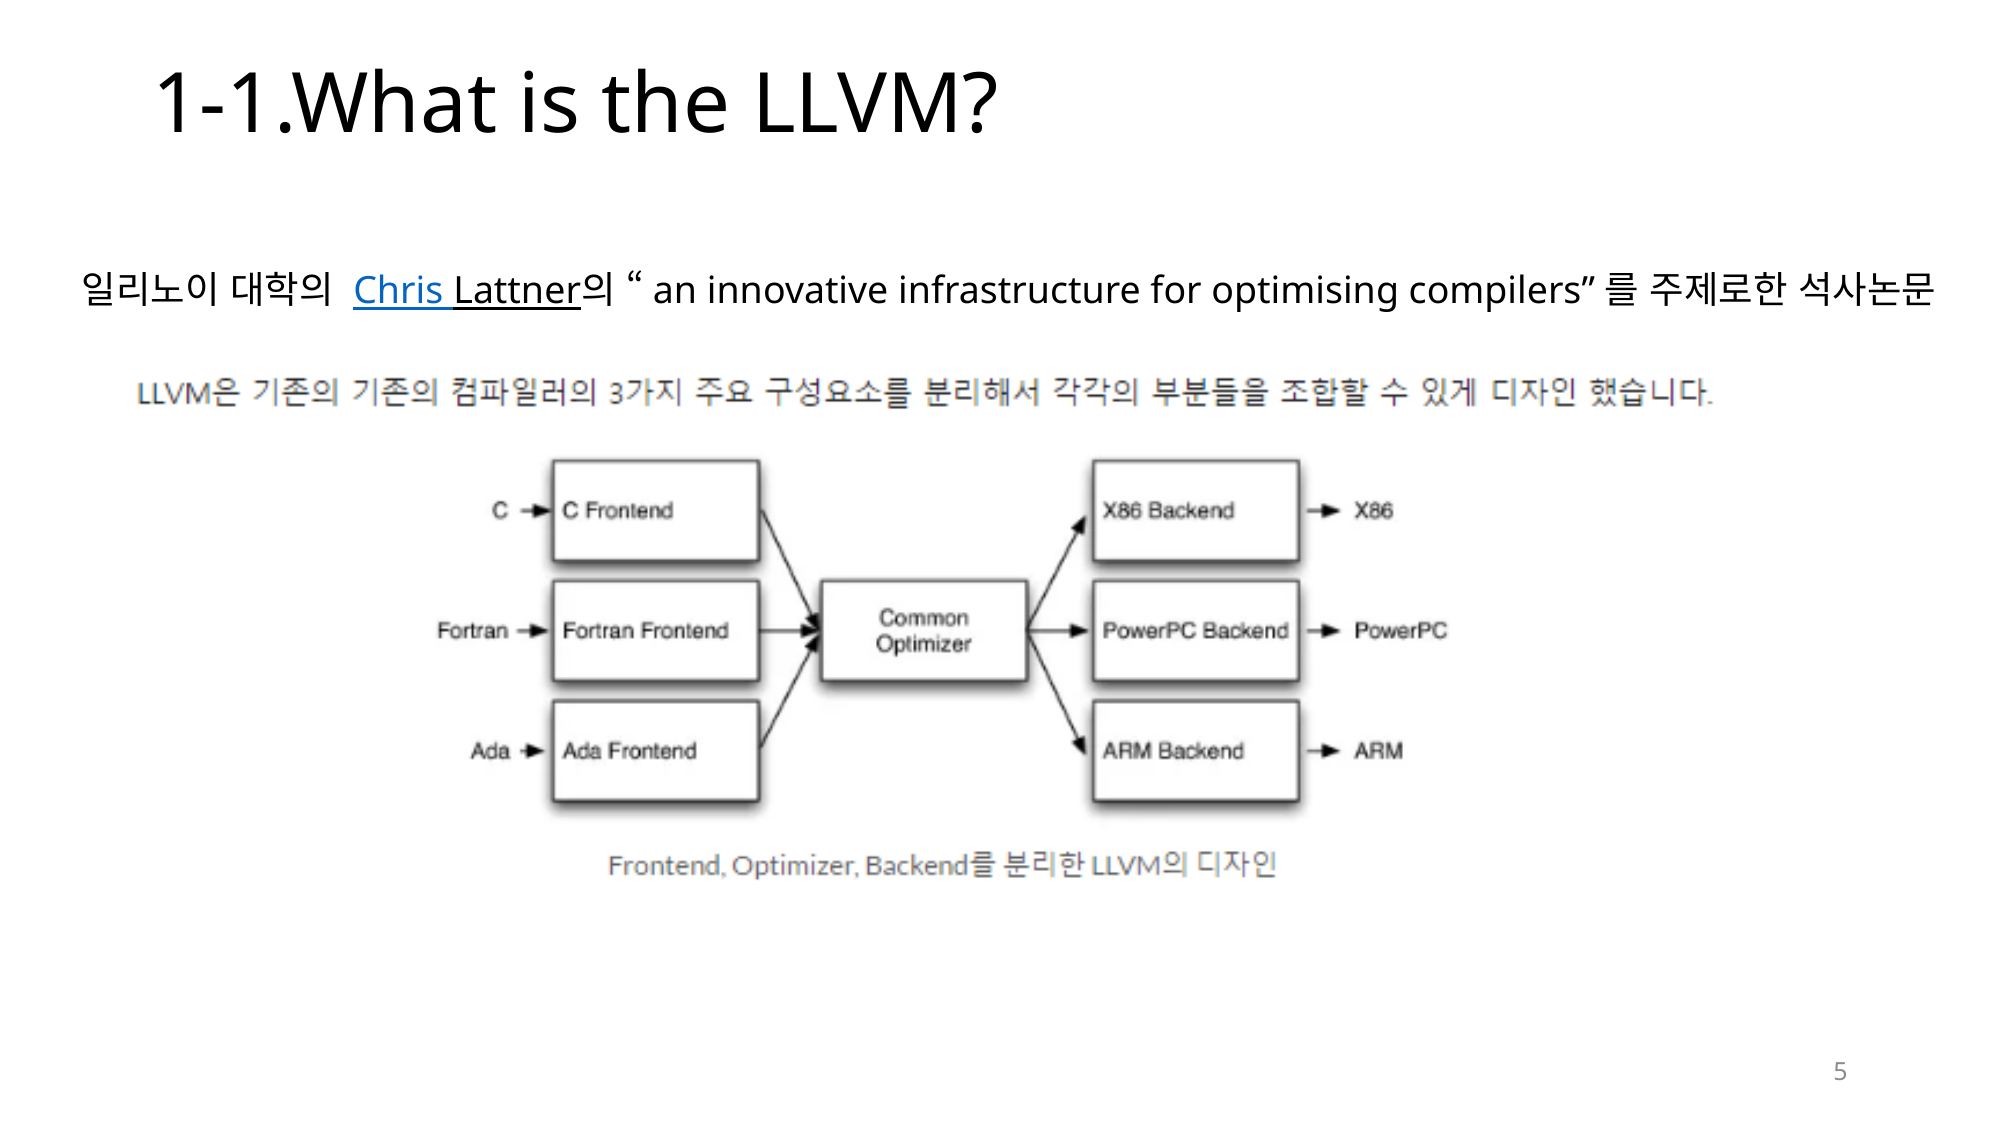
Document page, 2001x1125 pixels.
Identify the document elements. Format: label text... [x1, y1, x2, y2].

text_box 일리노이 대학의 Chris Lattner의 “an innovative infrastructure for optimising compilers”를 주제로한 석사논문 [67, 258, 2000, 325]
slide_number 5 [1412, 1042, 1863, 1103]
picture [104, 365, 1778, 915]
title 1-1.What is the LLVM? [137, 59, 1863, 153]
